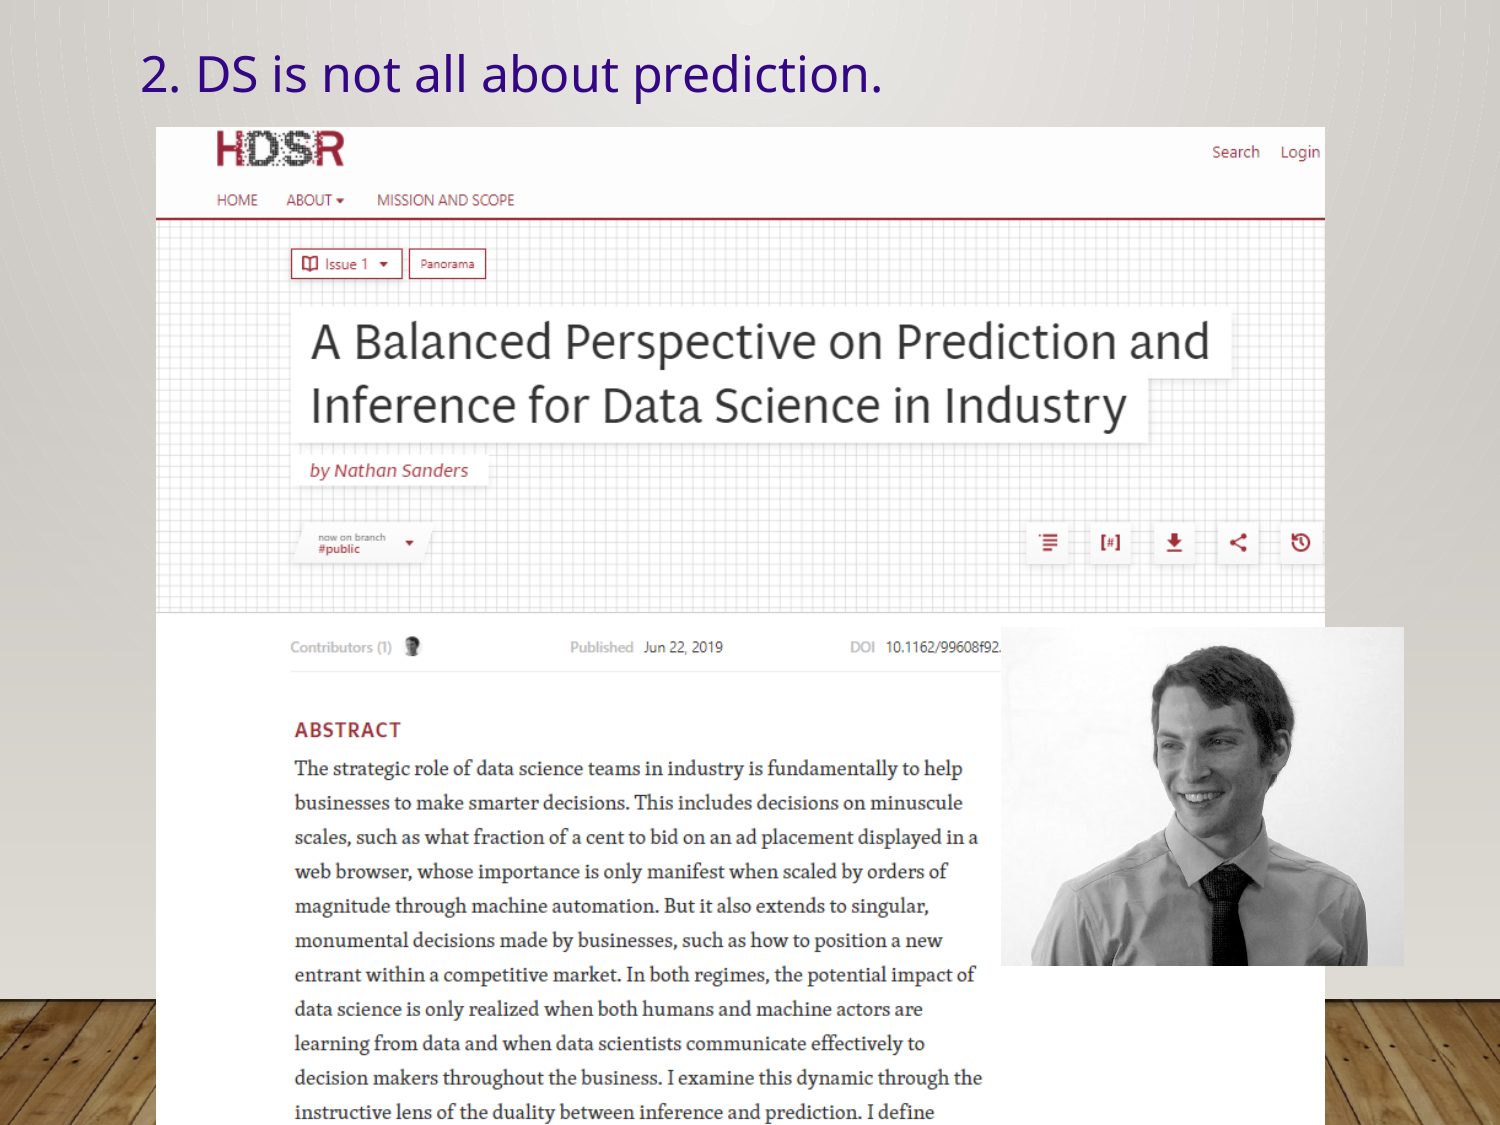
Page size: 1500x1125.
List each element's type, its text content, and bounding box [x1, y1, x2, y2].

title 2. DS is not all about prediction. [125, 41, 1203, 214]
picture [1326, 999, 1500, 1125]
picture [1001, 626, 1405, 966]
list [156, 127, 1326, 1125]
picture [0, 999, 156, 1125]
